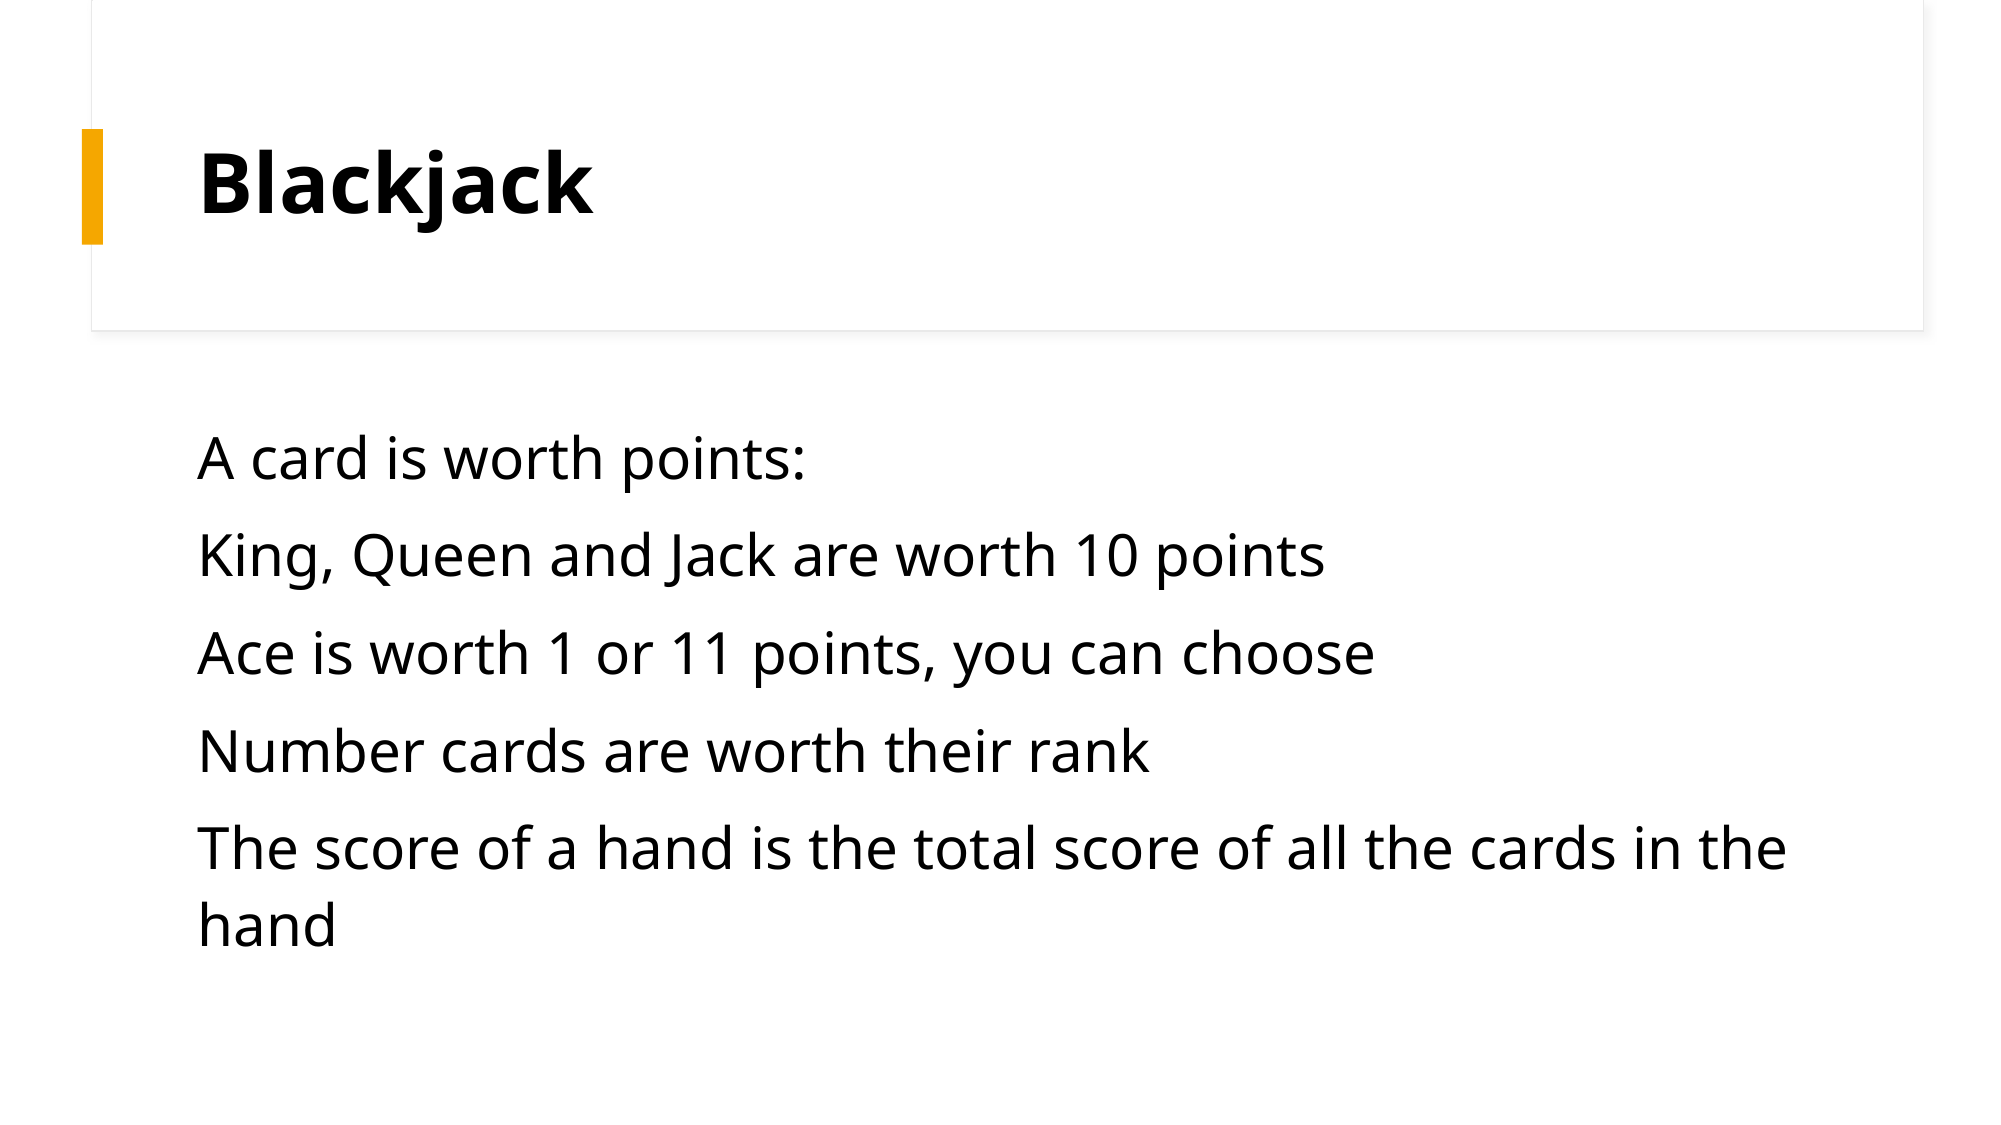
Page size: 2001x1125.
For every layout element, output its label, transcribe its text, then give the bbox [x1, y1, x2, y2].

list A card is worth points: King, Queen and Jack are worth 10 points Ace is worth 1 or 11 points, you can choose Number cards are worth their rank The score of a hand is the total score of all the cards in the hand [183, 406, 1851, 1013]
title Blackjack [183, 90, 1851, 284]
